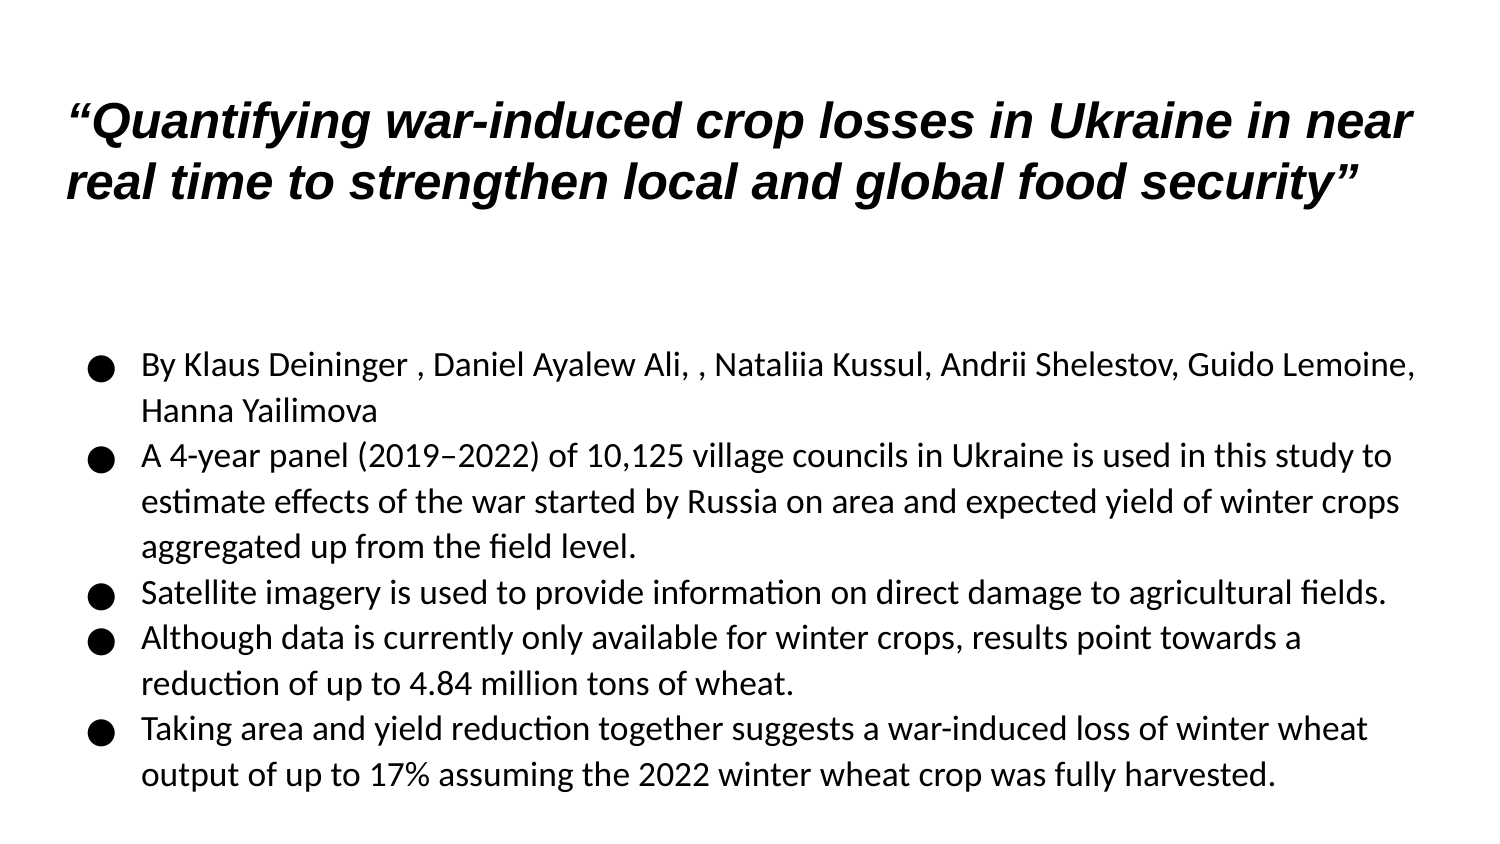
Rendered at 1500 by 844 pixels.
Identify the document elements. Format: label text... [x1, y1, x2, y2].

list By Klaus Deininger , Daniel Ayalew Ali, , Nataliia Kussul, Andrii Shelestov, Guido Lemoine, Hanna Yailimova A 4-year panel (2019–2022) of 10,125 village councils in Ukraine is used in this study to estimate effects of the war started by Russia on area and expected yield of winter crops aggregated up from the field level. Satellite imagery is used to provide information on direct damage to agricultural fields. Although data is currently only available for winter crops, results point towards a reduction of up to 4.84 million tons of wheat. Taking area and yield reduction together suggests a war-induced loss of winter wheat output of up to 17% assuming the 2022 winter wheat crop was fully harvested. [51, 323, 1449, 750]
title “Quantifying war-induced crop losses in Ukraine in near real time to strengthen local and global food security” [51, 72, 1449, 287]
